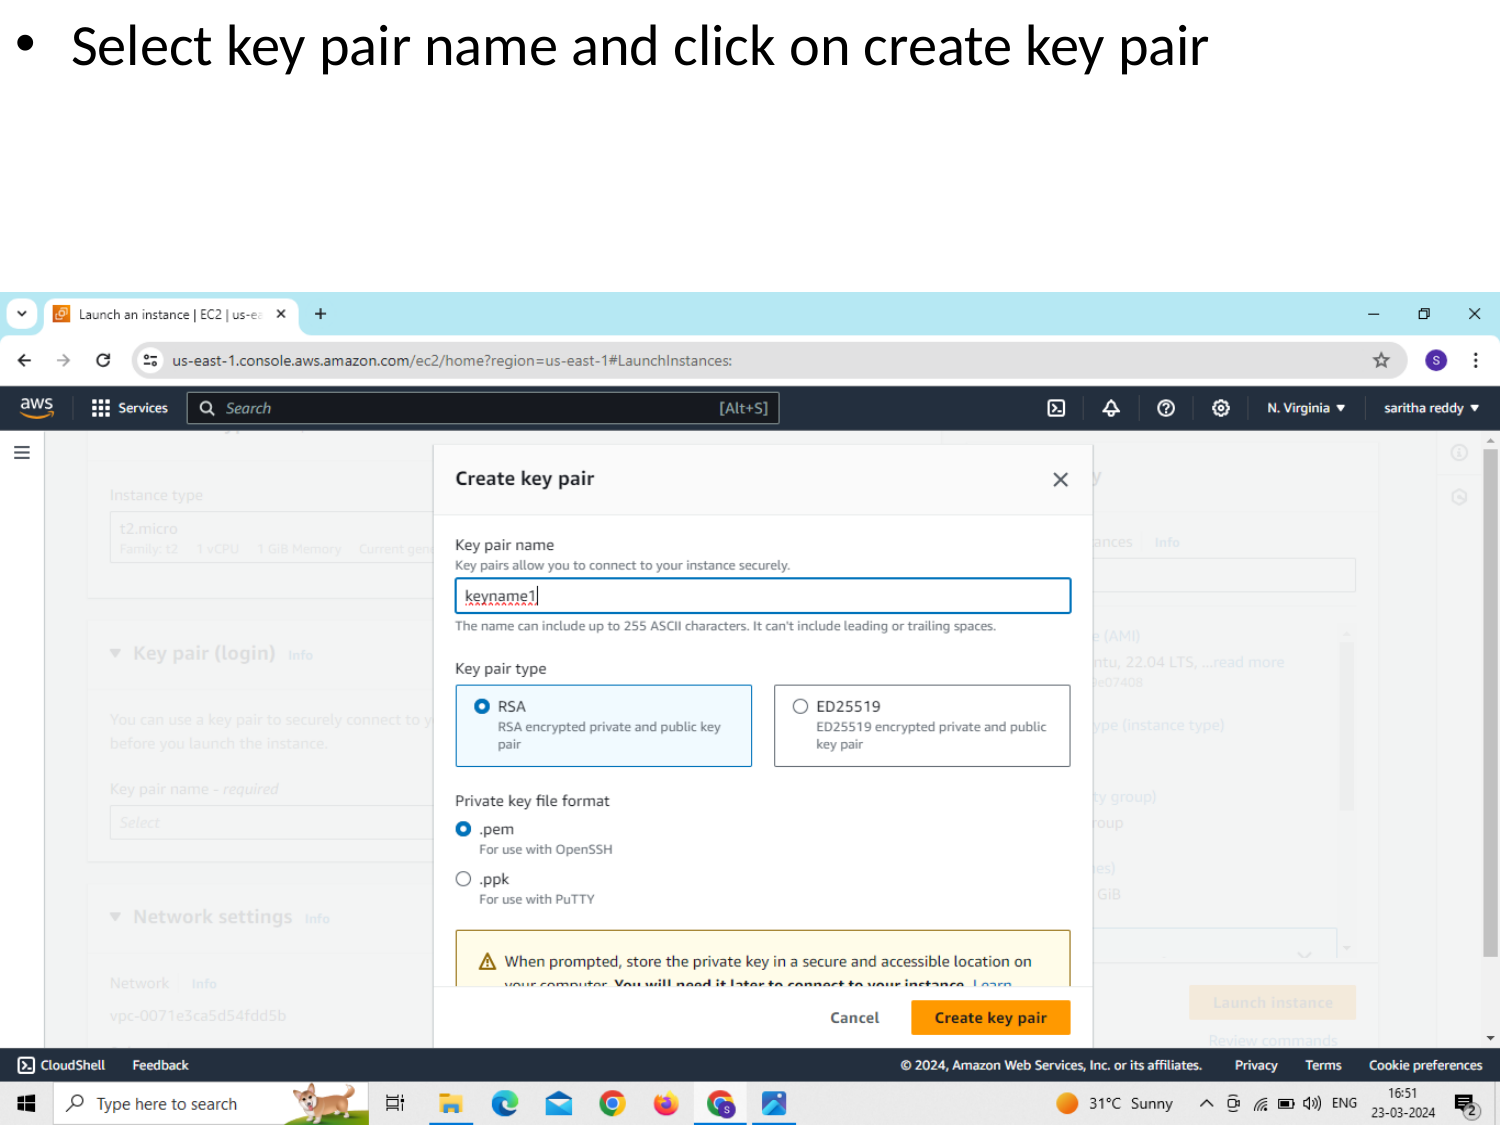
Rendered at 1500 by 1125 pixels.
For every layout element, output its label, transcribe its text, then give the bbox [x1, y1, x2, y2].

list Select key pair name and click on create key pair [0, 0, 1500, 188]
picture [0, 292, 1500, 1125]
